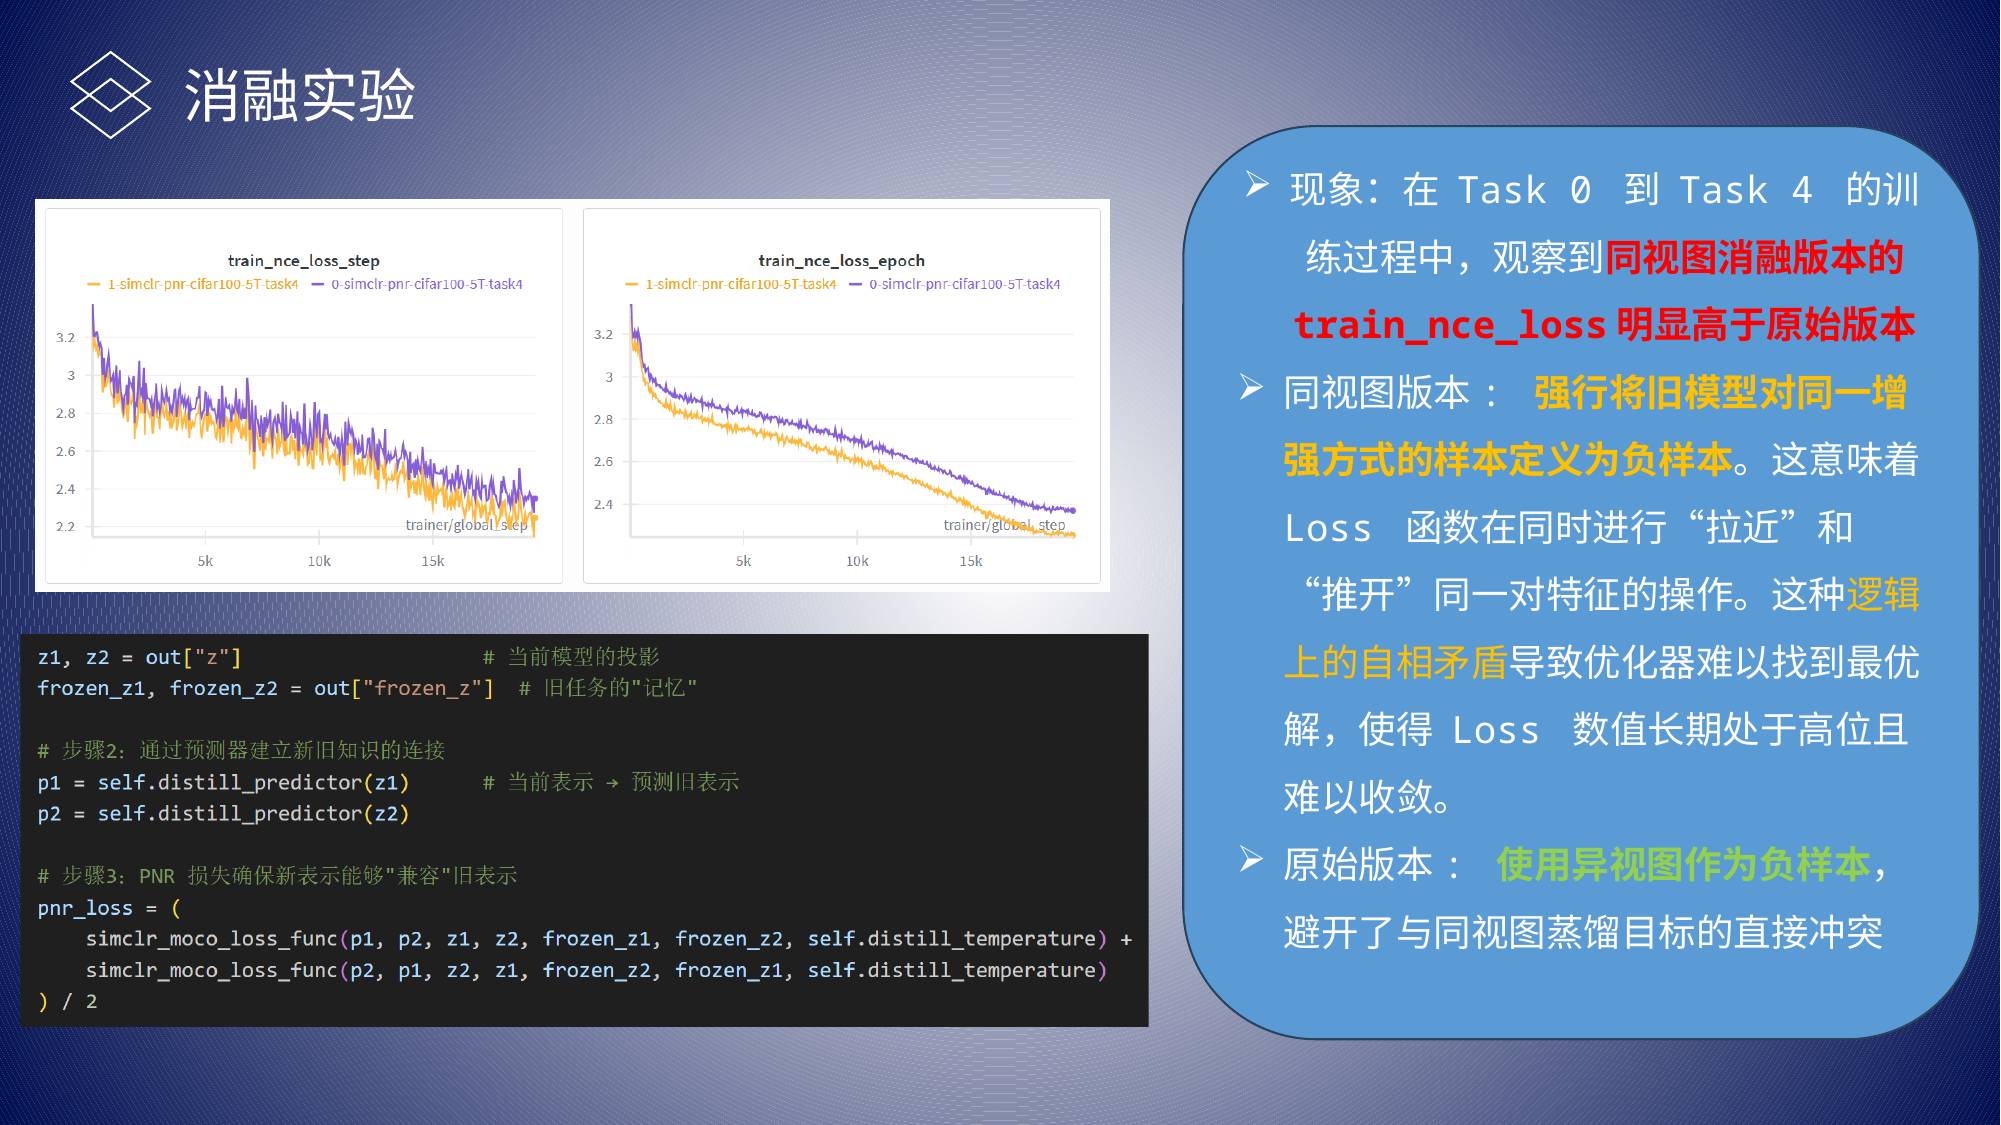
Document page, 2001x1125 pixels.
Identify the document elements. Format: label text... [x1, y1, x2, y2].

picture [20, 634, 1149, 1027]
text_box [71, 52, 765, 138]
picture [35, 199, 1110, 592]
text_box 现象：在 Task 0 到 Task 4 的训练过程中，观察到同视图消融版本的 train_nce_loss明显高于原始版本 同视图版本: 强行将旧模型对同一增强方式的样本定义为负样本。这意味着 Loss 函数在同时进行“拉近”和“推开”同一对特征的操作。这种逻辑上的自相矛盾导致优化器难以找到最优解，使得 Loss 数值长期处于高位且难以收敛。 原始版本: 使用异视图作为负样本，避开了与同视图蒸馏目标的直接冲突 [1182, 125, 1981, 1041]
